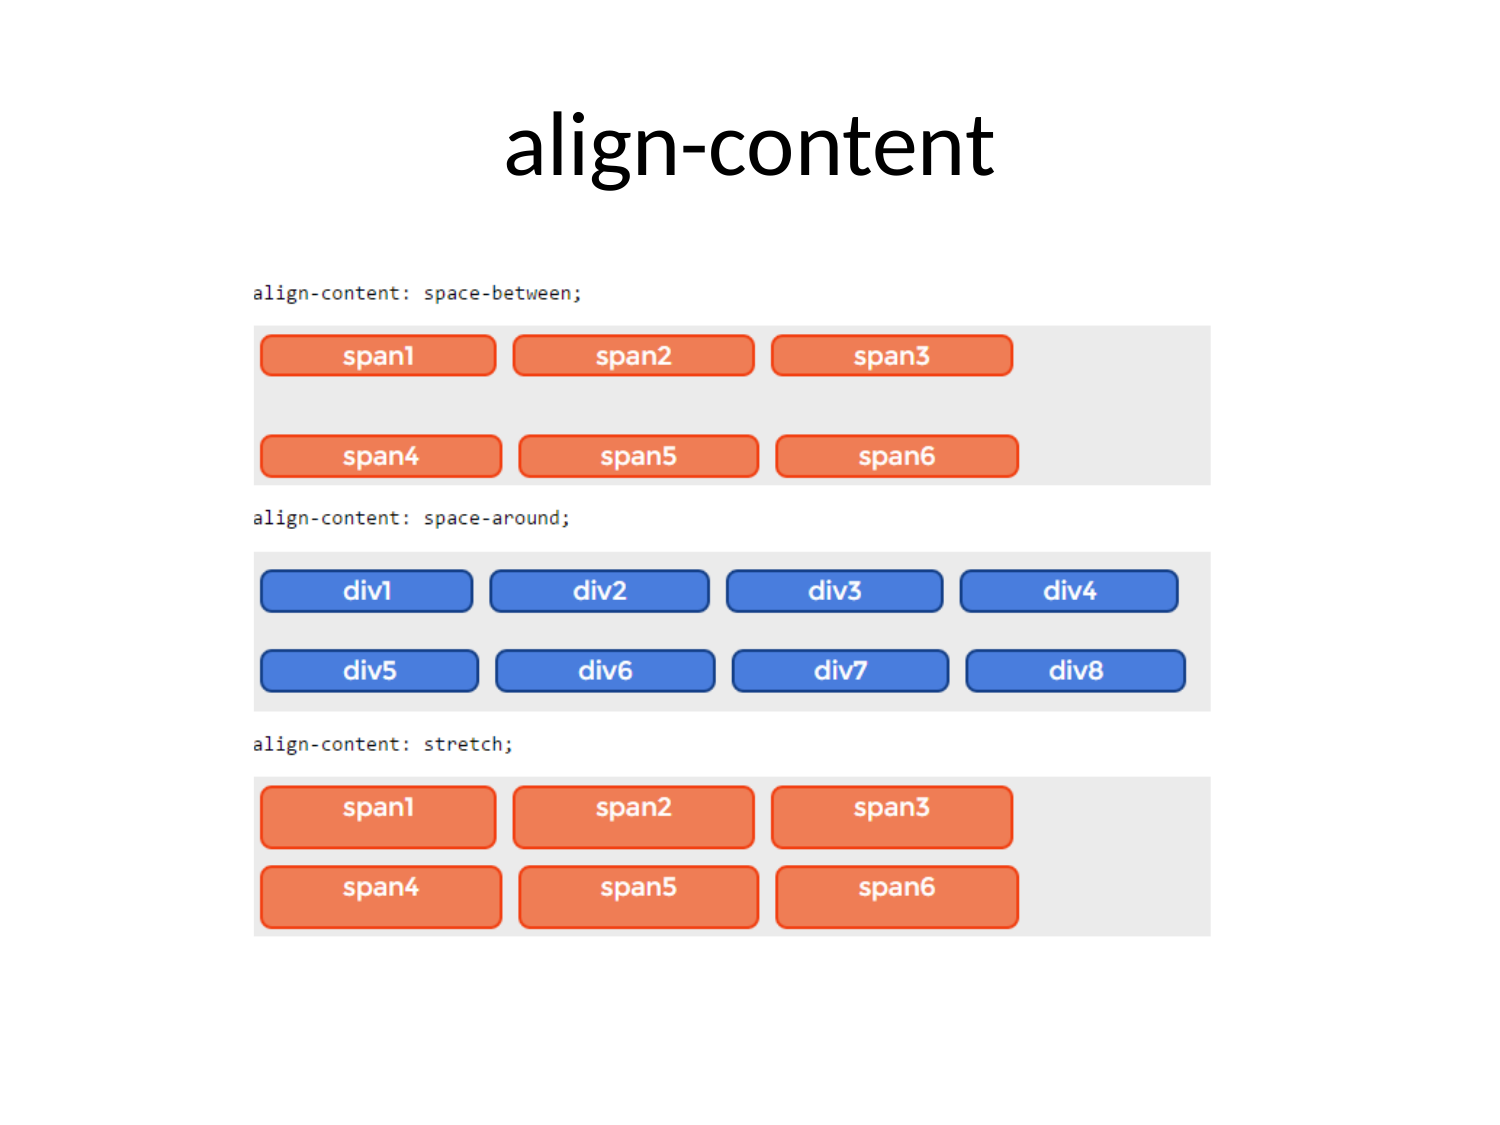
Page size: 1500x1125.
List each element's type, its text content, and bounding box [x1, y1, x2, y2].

title align-content [75, 45, 1425, 233]
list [253, 278, 1211, 939]
